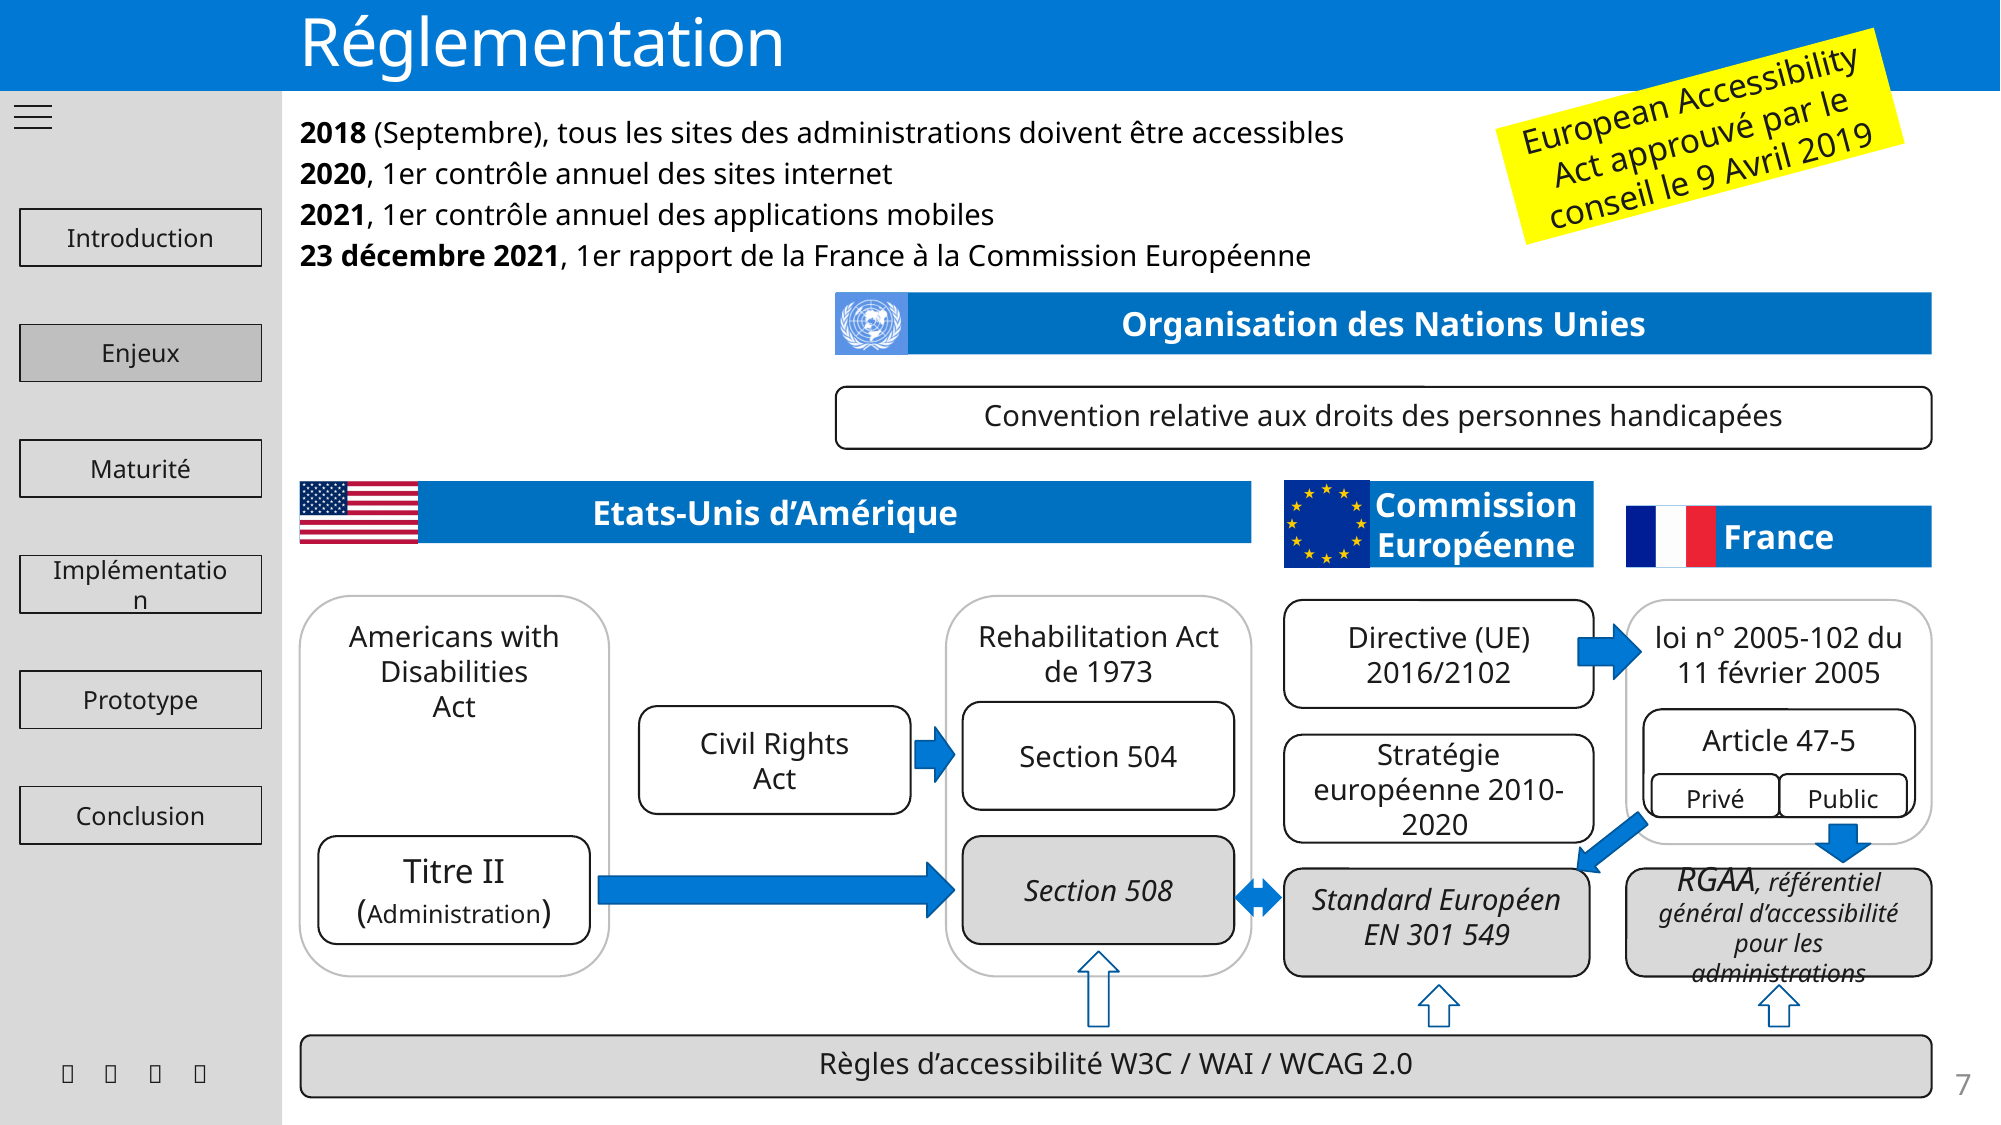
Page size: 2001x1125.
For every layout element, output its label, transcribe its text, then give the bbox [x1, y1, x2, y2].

picture [835, 293, 908, 356]
slide_number 7 [1536, 1053, 1987, 1114]
text_box loi n° 2005-102 du 11 février 2005 [1625, 599, 1933, 846]
list 2018 (Septembre), tous les sites des administrations doivent être accessibles 2020, 1er contrôle annuel des sites internet 2021, 1er contrôle annuel des applications mobiles 23 décembre 2021, 1er rapport de la France à la Commission Européenne [299, 114, 1904, 278]
text_box Section 508 [961, 835, 1236, 945]
text_box  [45, 1052, 88, 1095]
text_box  [134, 1052, 178, 1095]
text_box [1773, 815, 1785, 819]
text_box [1077, 950, 1120, 1028]
text_box Directive (UE) 2016/2102 [1283, 599, 1595, 709]
picture [1283, 480, 1370, 568]
picture [1626, 506, 1716, 567]
text_box Prototype [19, 670, 262, 729]
text_box Maturité [19, 439, 262, 498]
text_box  [178, 1052, 223, 1095]
text_box Enjeux [19, 324, 262, 382]
text_box Americans with Disabilities Act [298, 595, 610, 978]
text_box Etats-Unis d’Amérique [418, 480, 1252, 544]
text_box Convention relative aux droits des personnes handicapées [834, 385, 1933, 450]
text_box Privé [1650, 773, 1781, 819]
text_box Introduction [19, 208, 262, 267]
text_box Public [1779, 773, 1908, 819]
text_box Règles d’accessibilité W3C / WAI / WCAG 2.0 [299, 1034, 1933, 1099]
title Réglementation [299, 0, 1904, 81]
text_box [597, 861, 956, 919]
text_box [1233, 877, 1283, 918]
text_box European Accessibility Act approuvé par le conseil le 9 Avril 2019 [1495, 27, 1905, 245]
text_box [1757, 984, 1801, 1028]
text_box Commission Européenne [1370, 480, 1594, 568]
text_box Article 47-5 [1642, 708, 1916, 817]
text_box [1577, 623, 1642, 681]
text_box Organisation des Nations Unies [835, 292, 1933, 355]
text_box Section 504 [961, 700, 1236, 811]
text_box  [88, 1052, 134, 1095]
text_box France [1625, 505, 1933, 568]
text_box Implémentation [19, 555, 262, 614]
text_box Standard Européen EN 301 549 [1283, 867, 1591, 978]
text_box Stratégie européenne 2010-2020 [1283, 733, 1595, 844]
text_box RGAA, référentiel général d’accessibilité pour les administrations [1625, 867, 1933, 978]
text_box [1417, 984, 1461, 1028]
text_box Civil Rights Act [638, 705, 912, 815]
text_box [1814, 823, 1872, 864]
text_box Rehabilitation Act de 1973 [945, 595, 1253, 978]
text_box Titre II (Administration) [317, 835, 591, 945]
text_box Conclusion [19, 786, 262, 845]
text_box [1576, 811, 1649, 874]
picture [300, 480, 418, 544]
text_box [914, 726, 956, 783]
